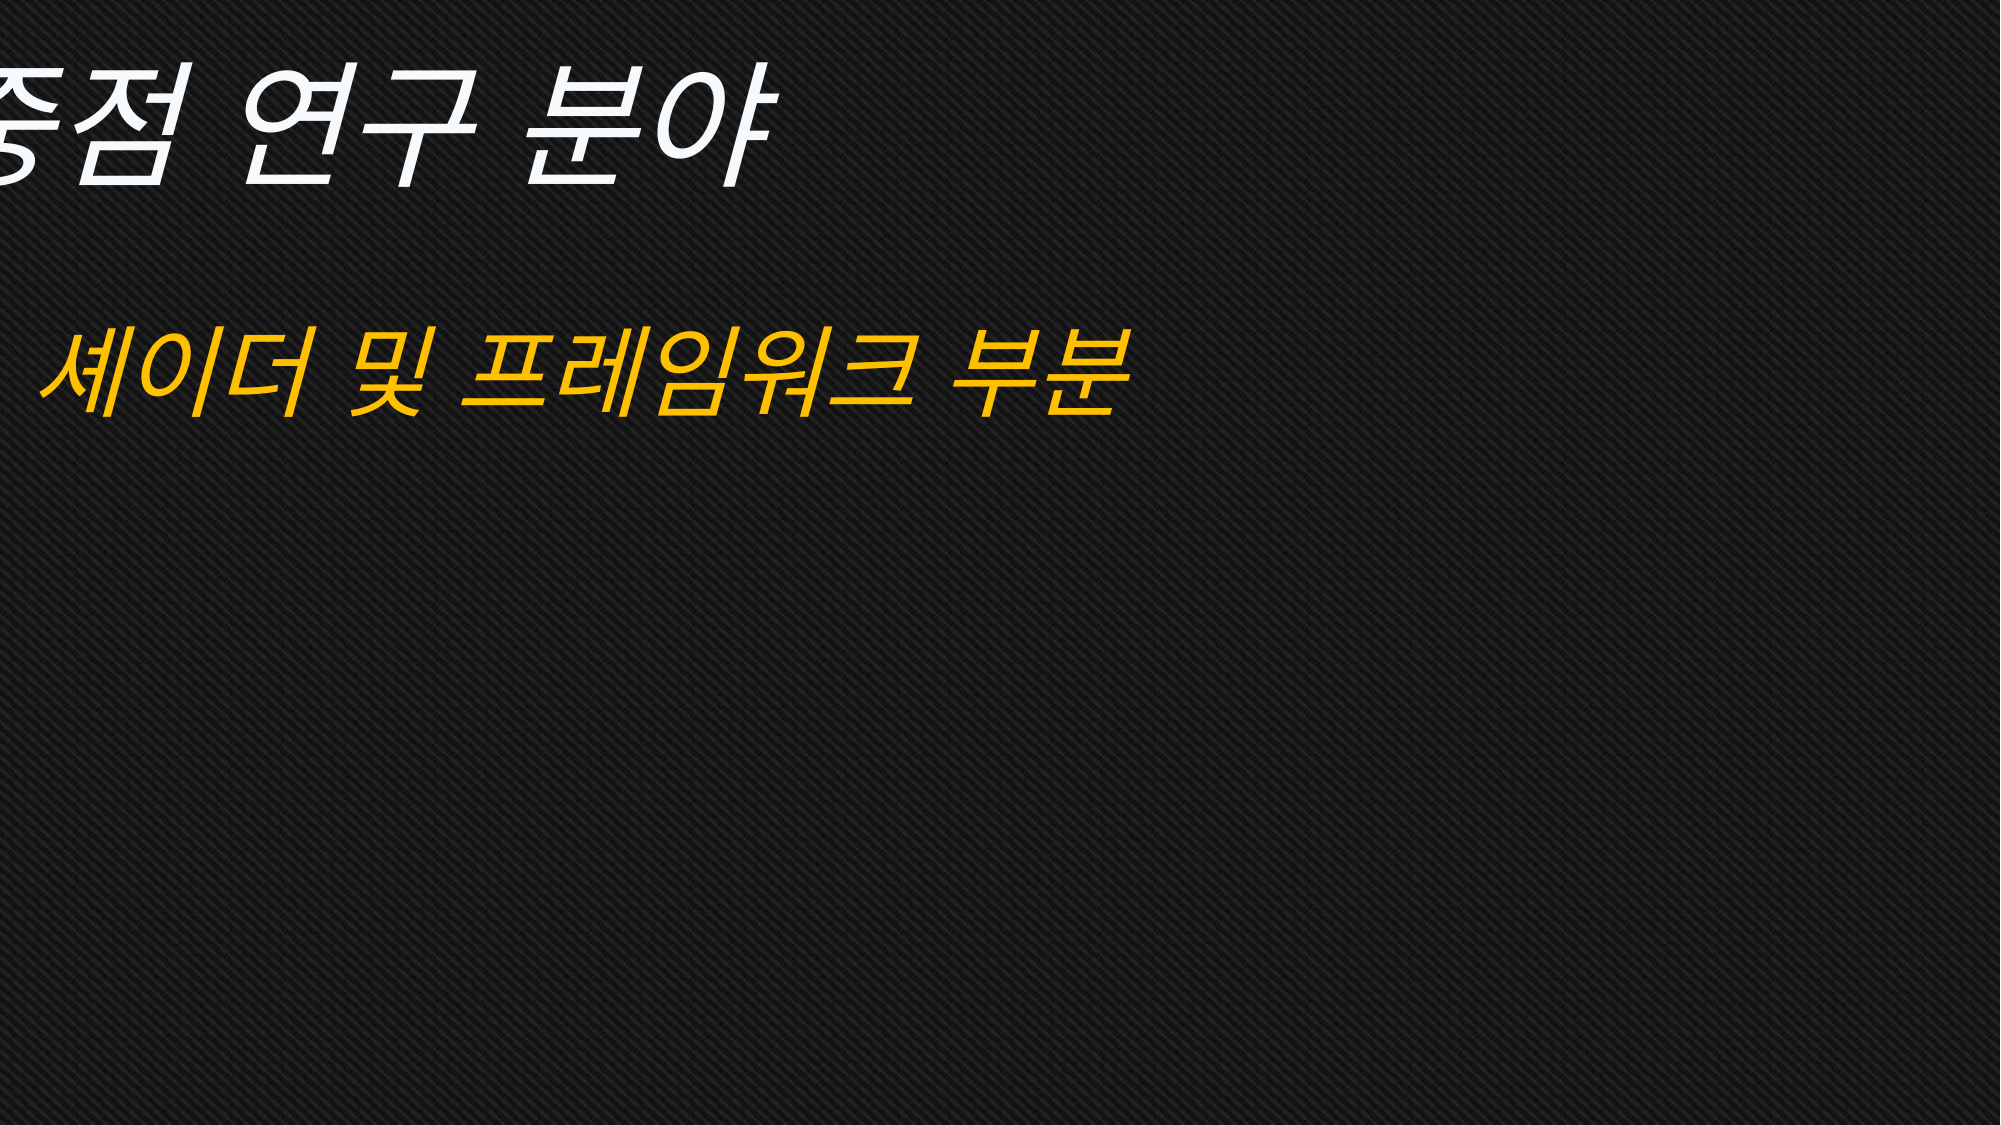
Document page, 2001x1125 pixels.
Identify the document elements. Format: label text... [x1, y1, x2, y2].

text_box 셰이더 및 프레임워크 부분 [16, 302, 1171, 438]
picture [0, 0, 2000, 1125]
text_box 중점 연구 분야 [0, 31, 778, 212]
